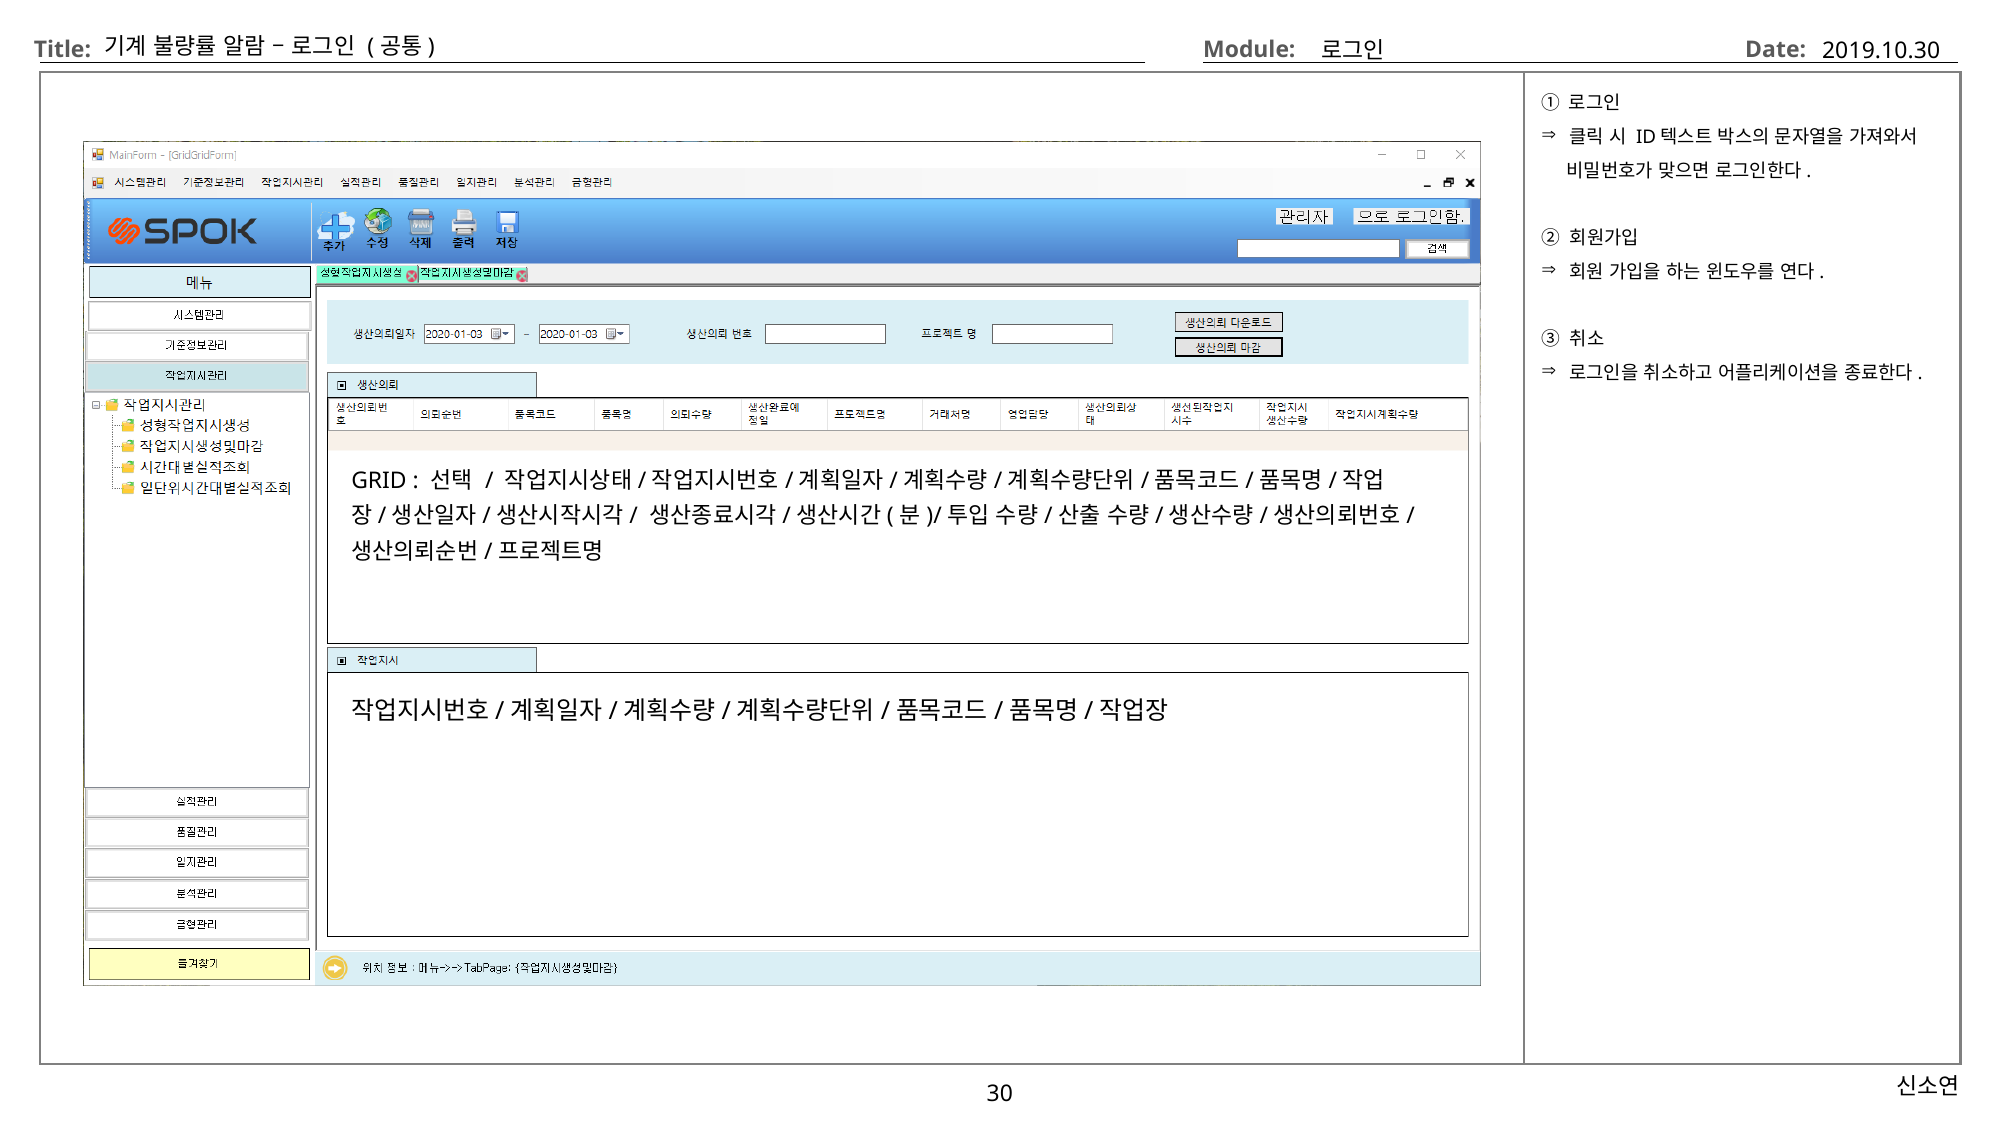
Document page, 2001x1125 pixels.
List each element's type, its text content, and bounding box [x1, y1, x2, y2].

picture [83, 141, 1481, 986]
title 기계 불량률 알람 – 로그인 (공통) [104, 29, 1123, 66]
list 신소연 [1526, 1067, 1960, 1103]
text_box ① 로그인 클릭 시 ID텍스트 박스의 문자열을 가져와서 비밀번호가 맞으면 로그인한다. ② 회원가입 회원 가입을 하는 윈도우를 연다. ③ 취소 로그인을 취소하고 어플리케이션을 종료한다. [1526, 72, 1960, 425]
list 로그인 [1321, 31, 1651, 67]
list 2019.10.30 [1822, 31, 1990, 67]
